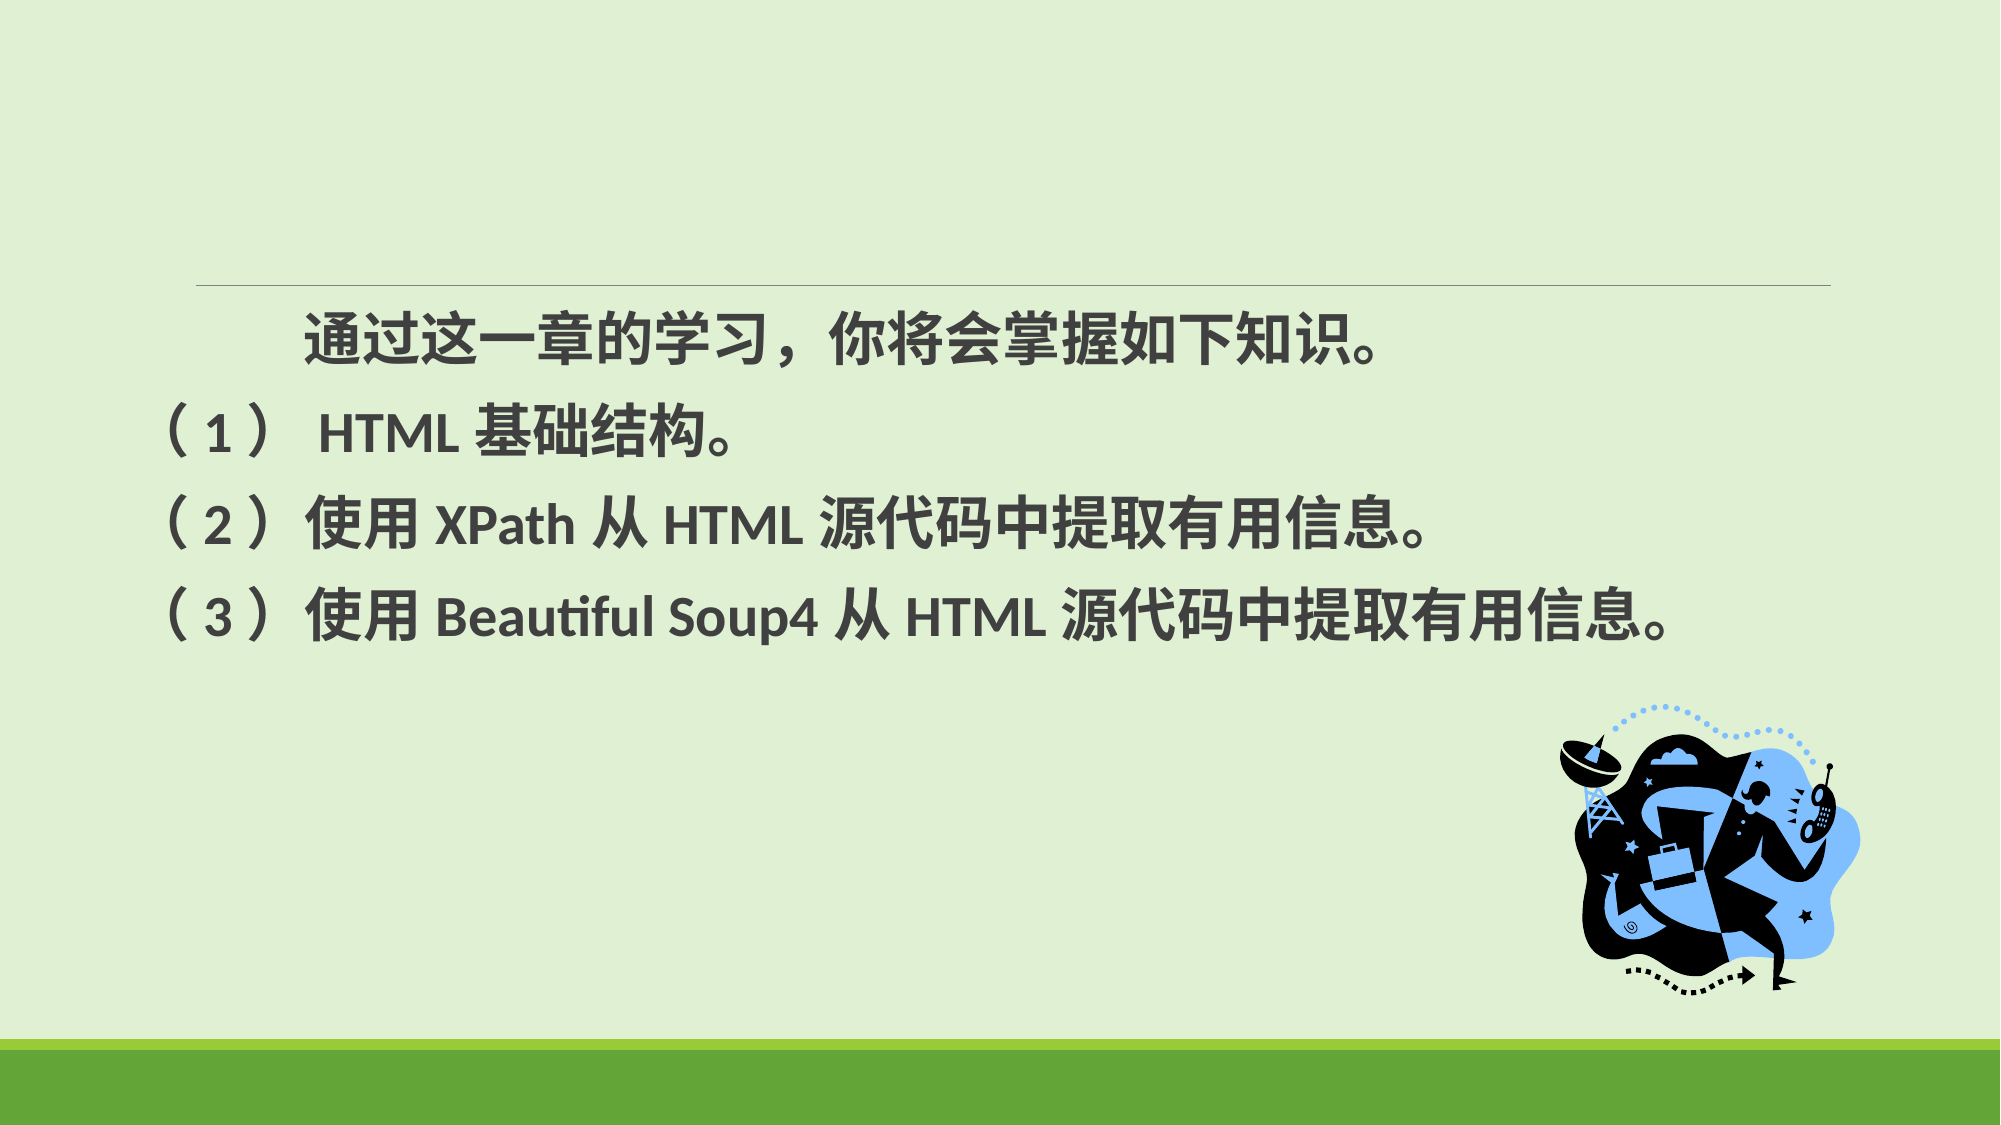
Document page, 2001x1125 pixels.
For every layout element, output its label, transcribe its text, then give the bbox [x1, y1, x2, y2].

list 通过这一章的学习，你将会掌握如下知识。 （1）HTML基础结构。 （2）使用XPath从HTML源代码中提取有用信息。 （3）使用Beautiful Soup4从HTML源代码中提取有用信息。 [115, 302, 1766, 963]
picture [1556, 703, 1864, 996]
